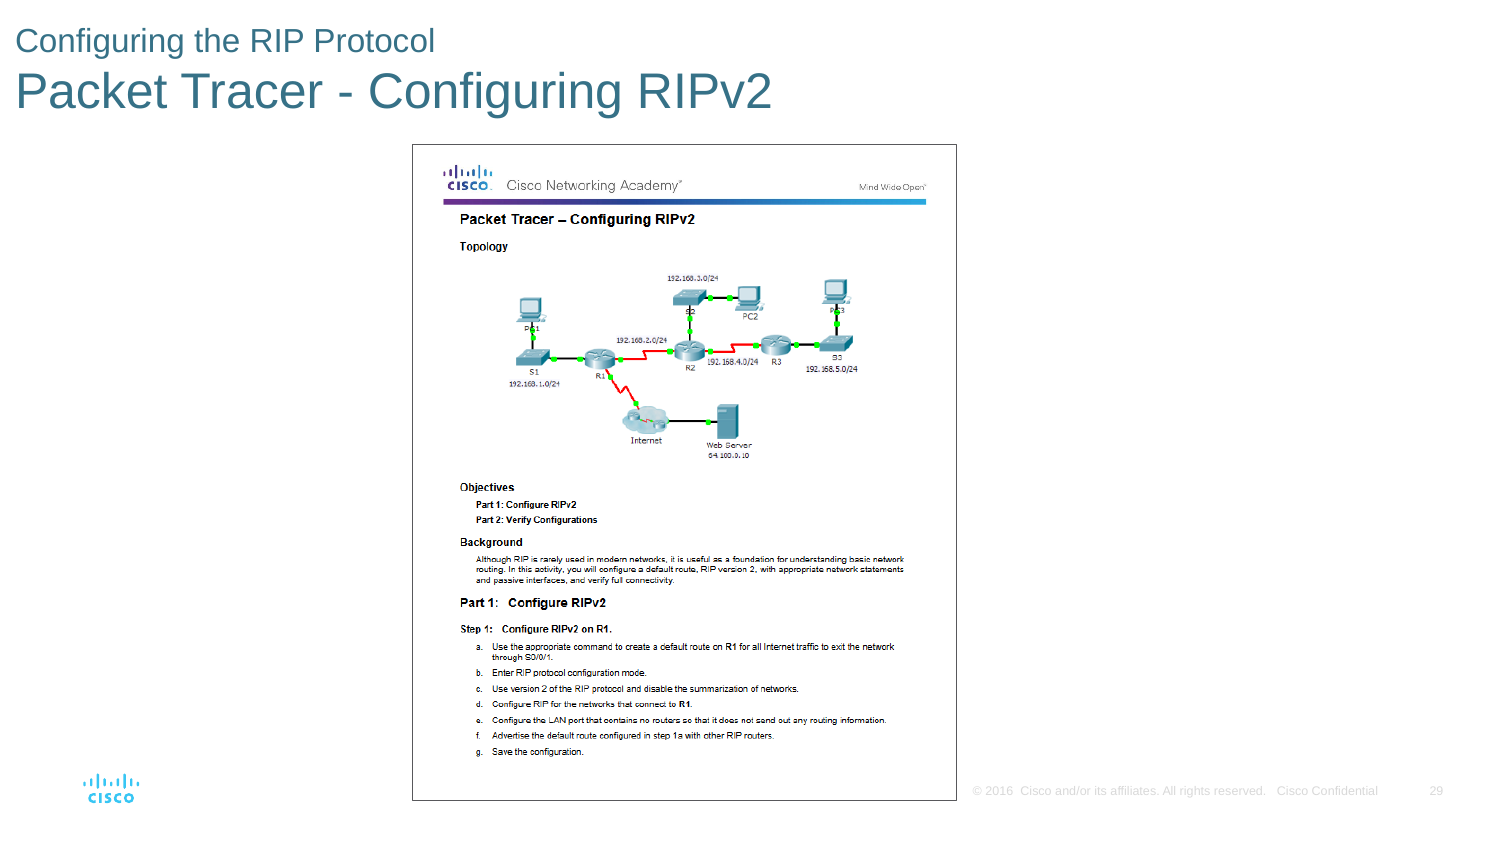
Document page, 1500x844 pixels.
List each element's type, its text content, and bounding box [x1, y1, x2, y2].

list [417, 144, 957, 801]
title Configuring the RIP Protocol Packet Tracer - Configuring RIPv2 [0, 6, 1500, 131]
text_box [410, 142, 418, 803]
